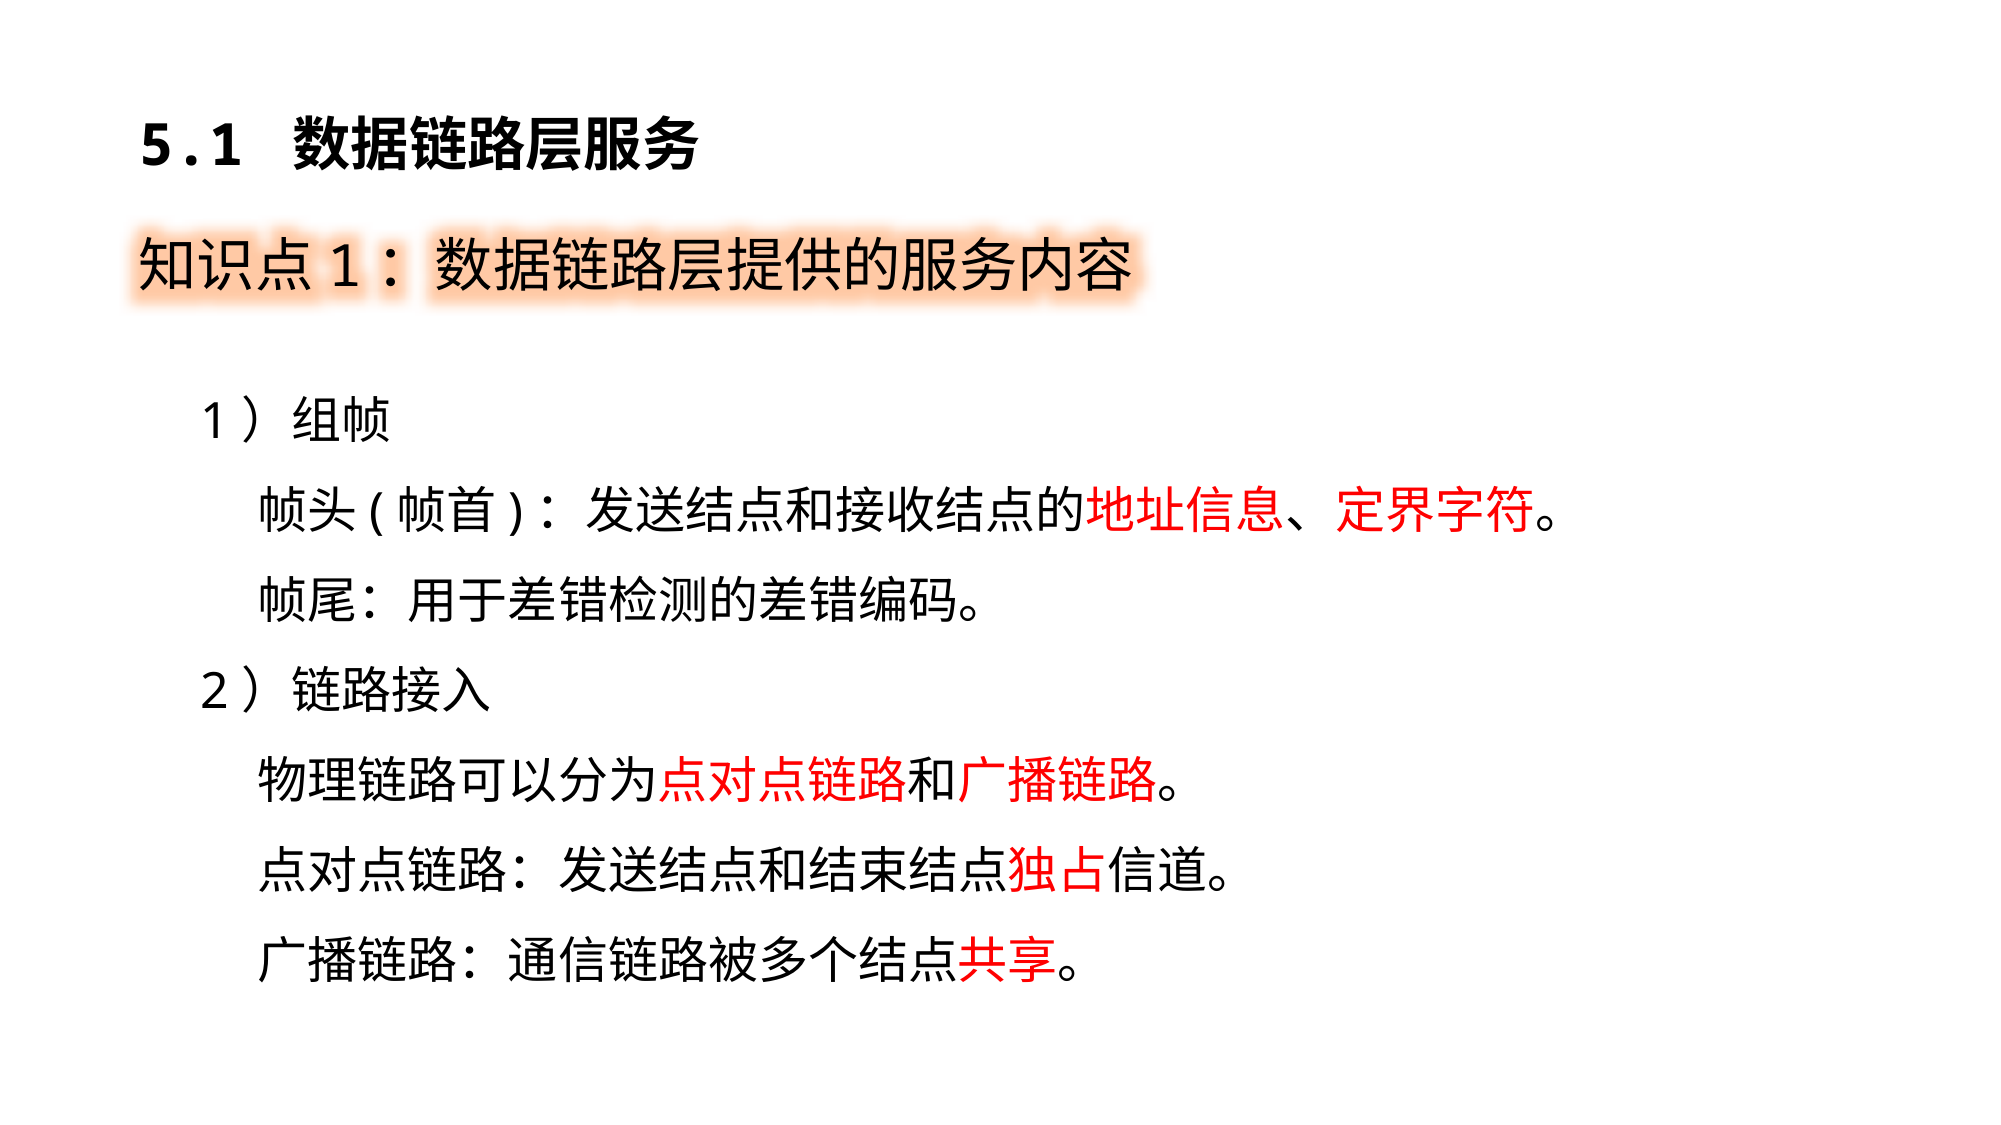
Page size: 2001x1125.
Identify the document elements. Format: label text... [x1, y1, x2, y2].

text_box 知识点1：数据链路层提供的服务内容 [120, 167, 1945, 324]
text_box 5.1 数据链路层服务 [120, 97, 1568, 148]
text_box 1）组帧 帧头(帧首)：发送结点和接收结点的地址信息、定界字符。 帧尾：用于差错检测的差错编码。 2）链路接入 物理链路可以分为点对点链路和广播链路。 点对点链路：发送结点和结束结点独占信道。 广播链路：通信链路被多个结点共享。 [186, 350, 1827, 996]
text_box L=800bit R=1Gbit/s v=200000km/s 求D？ D=（(L/R)*v）/2=80m [114, 161, 1957, 334]
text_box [118, 165, 1953, 330]
